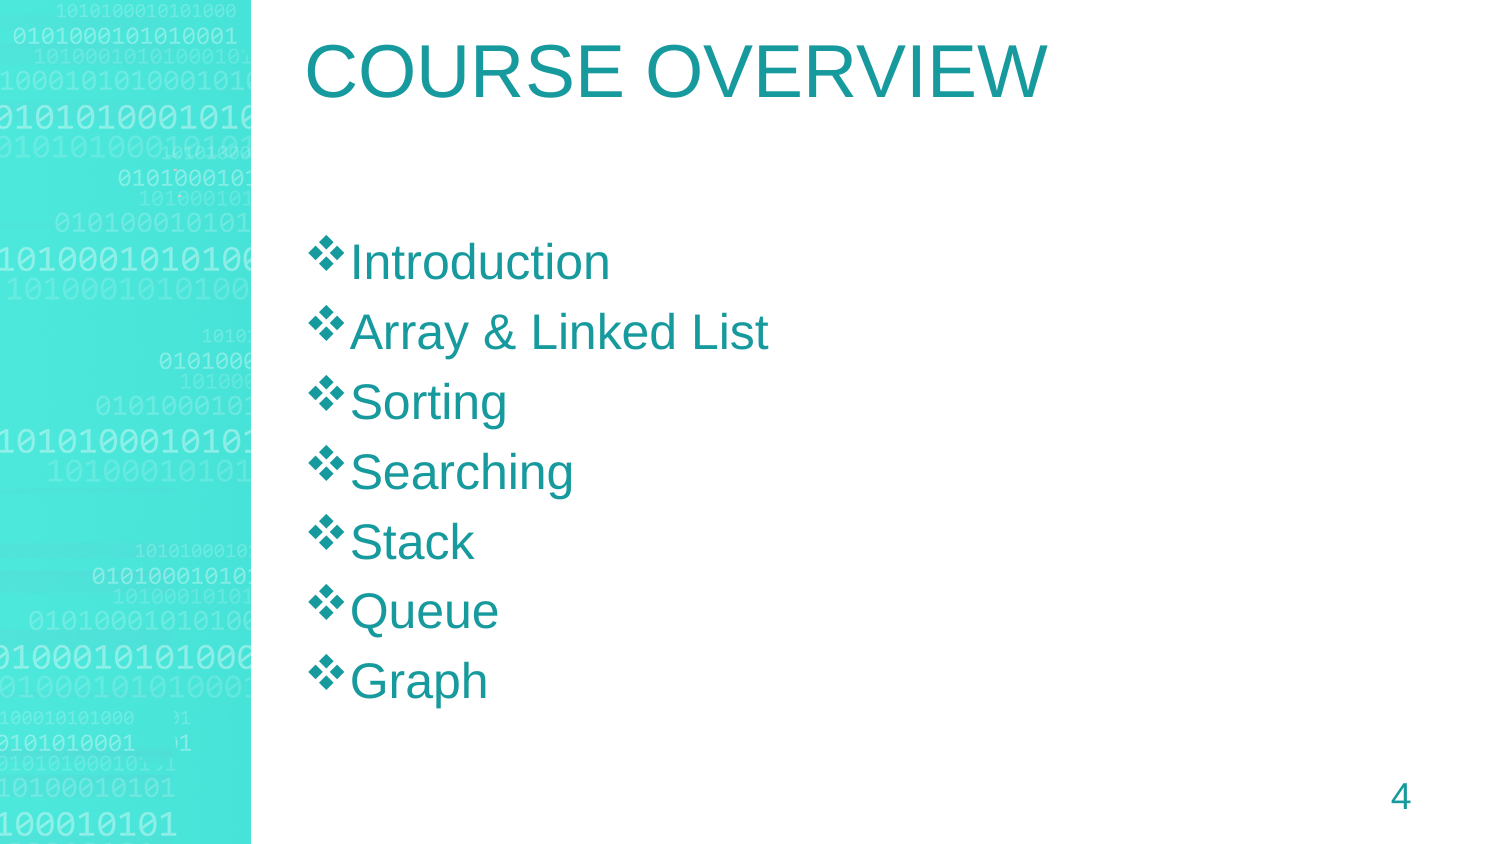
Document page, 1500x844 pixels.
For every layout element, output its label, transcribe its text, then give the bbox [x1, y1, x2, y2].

picture [0, 0, 1500, 844]
list Introduction Array & Linked List Sorting Searching Stack Queue Graph [289, 173, 1500, 765]
list COURSE OVERVIEW [289, 20, 1500, 115]
